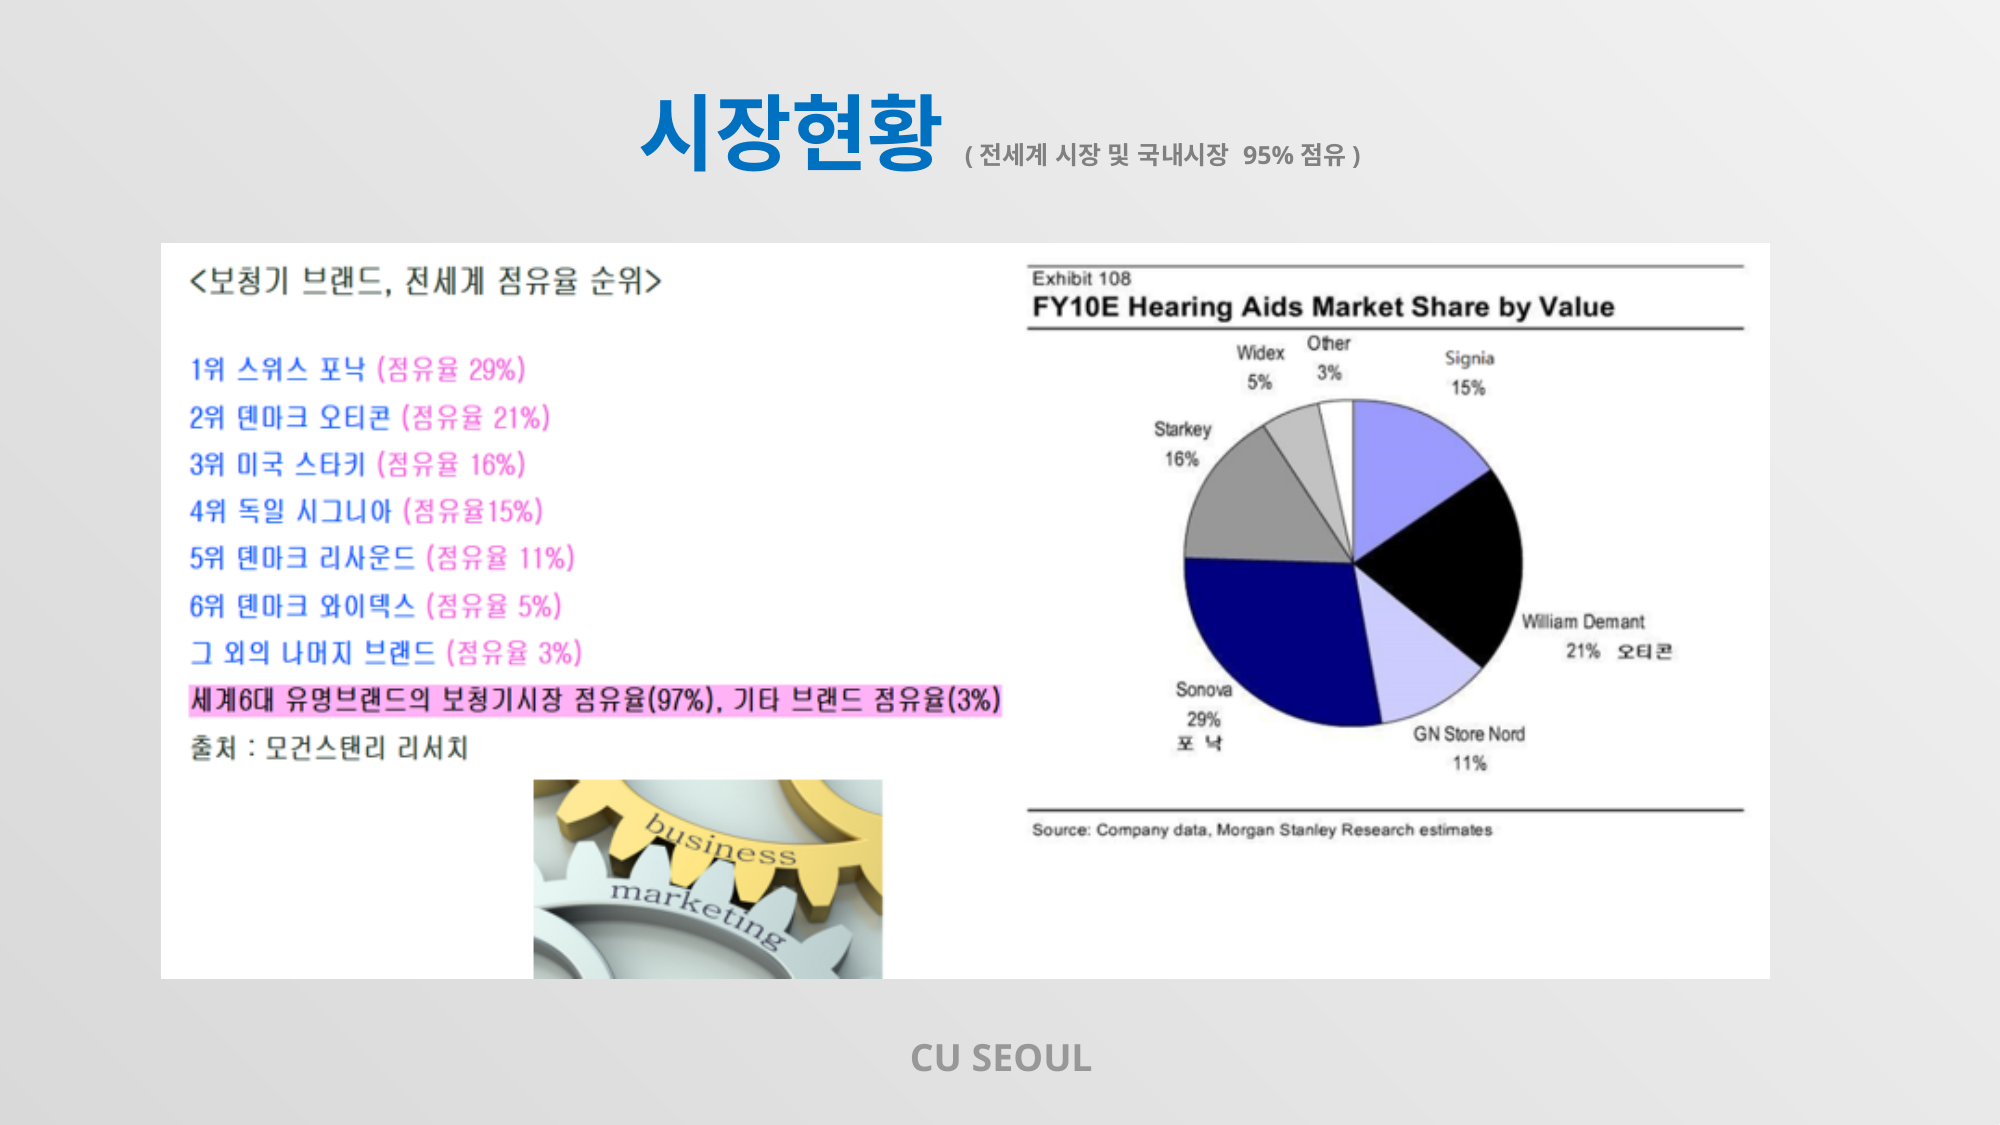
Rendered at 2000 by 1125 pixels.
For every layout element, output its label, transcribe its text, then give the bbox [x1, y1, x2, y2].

text_box CU SEOUL [895, 1026, 1108, 1087]
picture [161, 243, 1770, 979]
title 시장현황(전세계 시장 및 국내시장 95%점유) [199, 45, 1800, 220]
